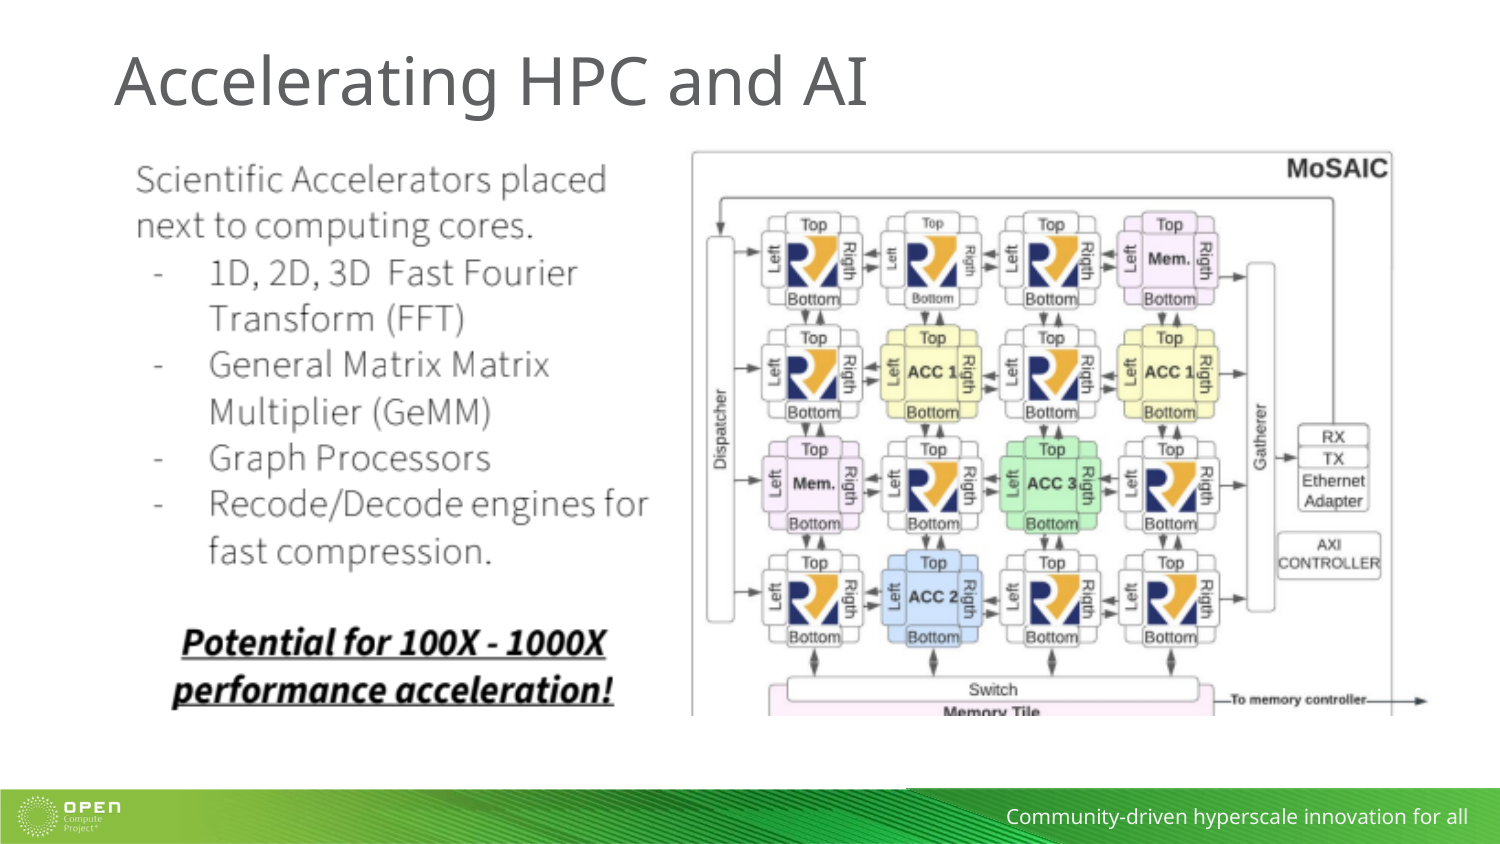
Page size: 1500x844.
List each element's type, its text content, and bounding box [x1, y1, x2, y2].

picture [73, 128, 1457, 716]
picture [2, 790, 1057, 843]
title Accelerating HPC and AI [103, 25, 1397, 126]
